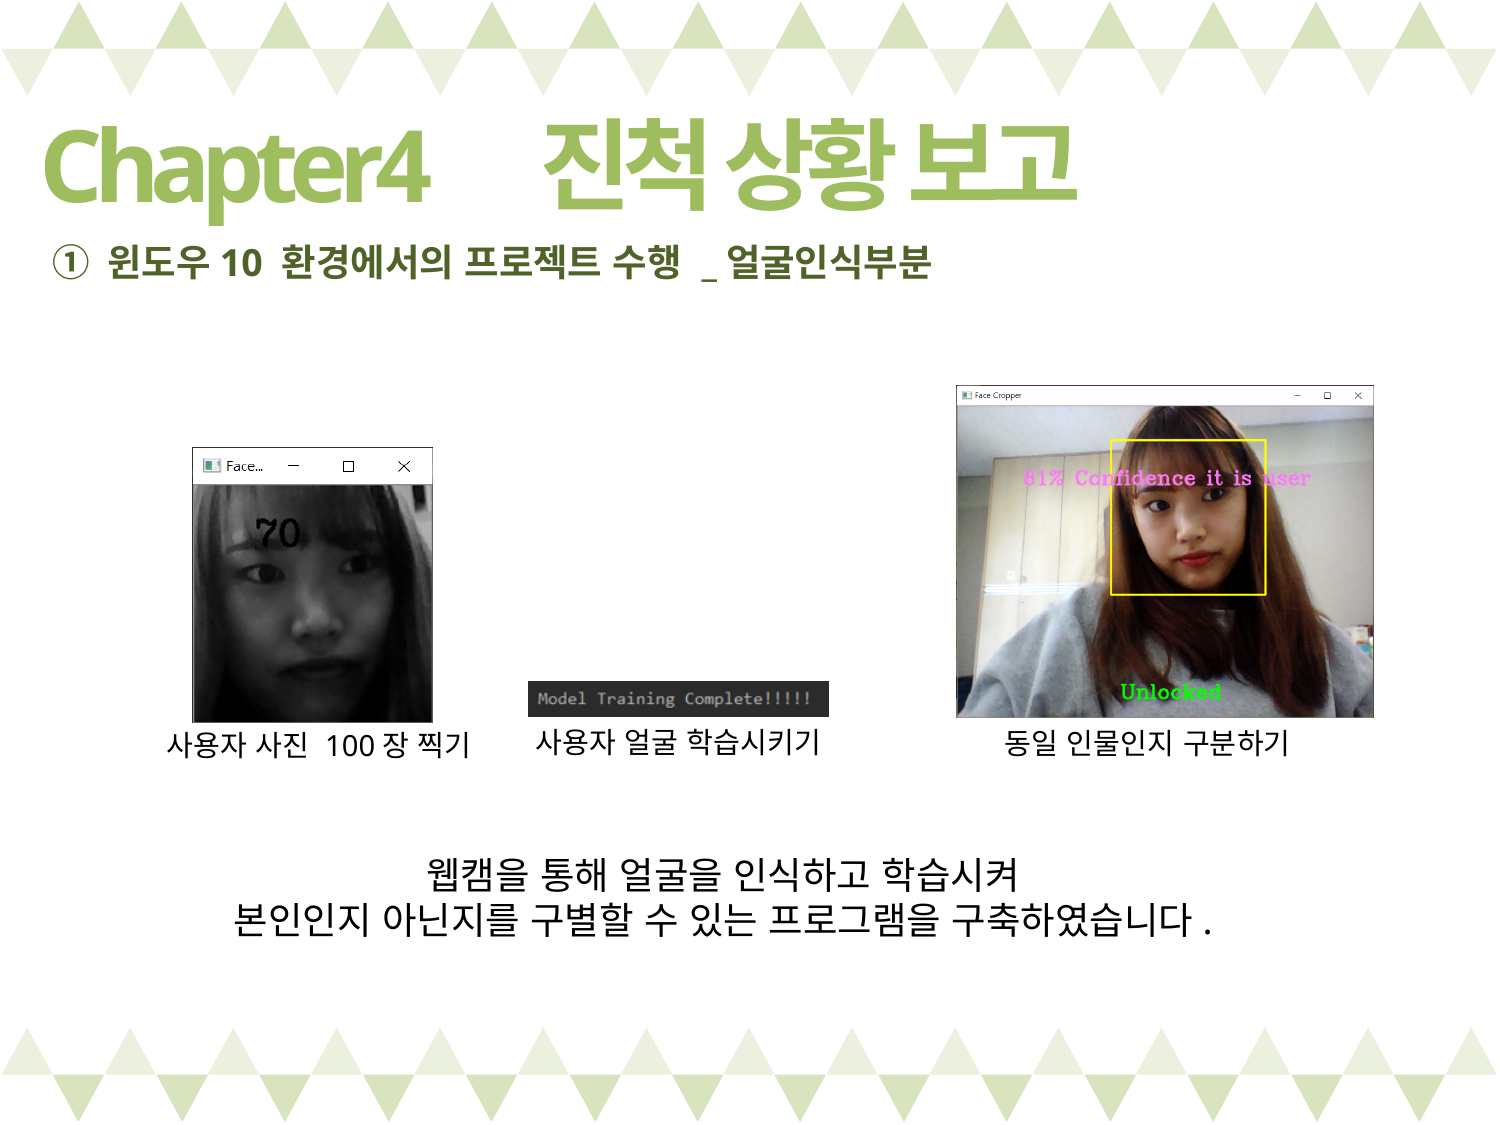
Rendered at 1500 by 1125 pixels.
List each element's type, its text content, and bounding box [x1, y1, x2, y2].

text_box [1, 1027, 1498, 1123]
text_box 사용자 얼굴 학습시키기 [520, 716, 837, 767]
text_box Chapter4 진척 상황 보고 [25, 106, 1097, 231]
text_box 웹캠을 통해 얼굴을 인식하고 학습시켜 본인인지 아닌지를 구별할 수 있는 프로그램을 구축하였습니다. [188, 844, 1259, 950]
picture [192, 447, 433, 723]
text_box ① 윈도우10 환경에서의 프로젝트 수행 _얼굴인식부분 [37, 231, 959, 292]
text_box 동일 인물인지 구분하기 [989, 726, 1306, 768]
picture [956, 385, 1374, 718]
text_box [1, 1, 1498, 97]
picture [528, 681, 829, 717]
text_box 사용자 사진 100장 찍기 [151, 720, 487, 770]
